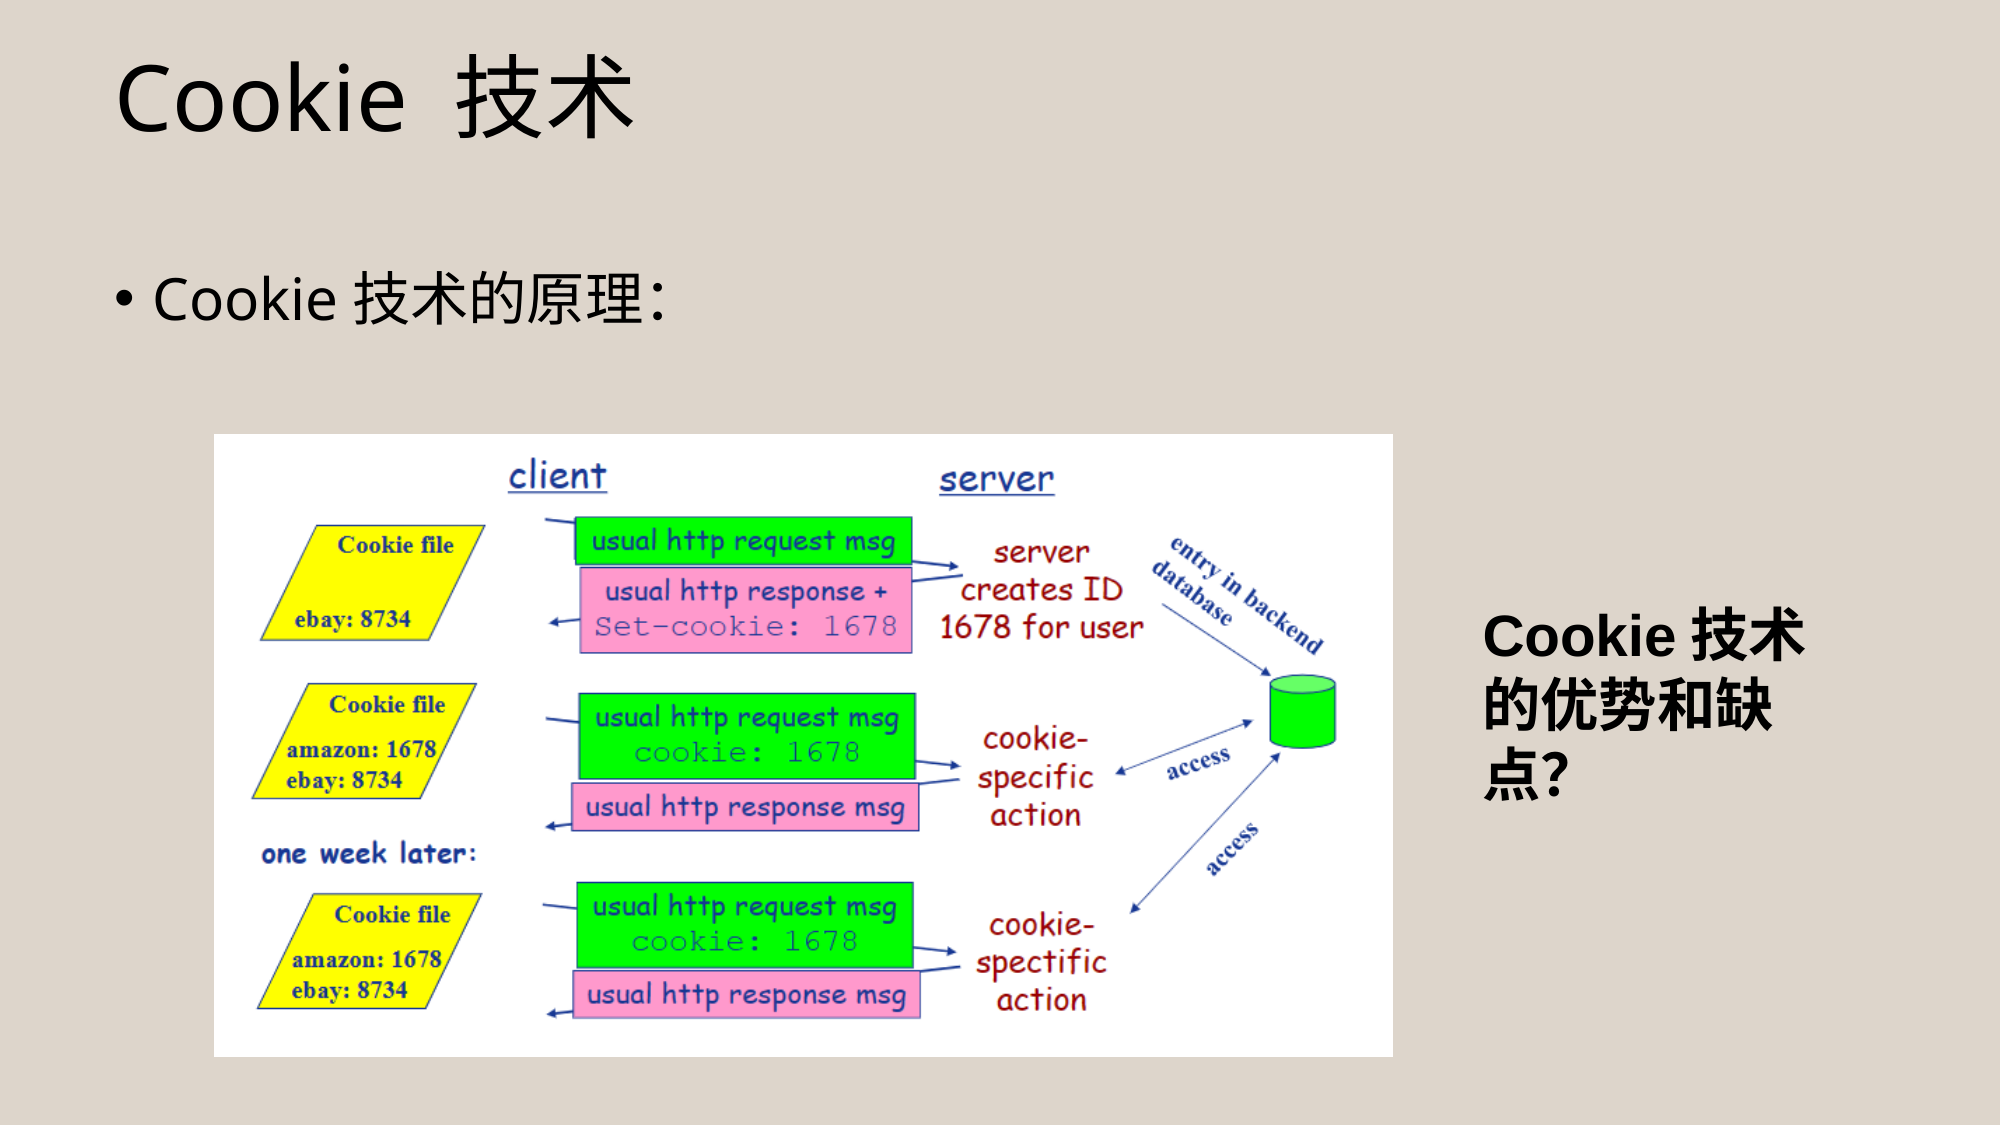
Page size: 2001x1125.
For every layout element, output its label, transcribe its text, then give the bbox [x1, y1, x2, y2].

picture [214, 434, 1394, 1058]
text_box Cookie技术的优势和缺点？ [1467, 590, 1837, 816]
title Cookie 技术 [99, 45, 1900, 233]
list Cookie技术的原理： [99, 262, 1900, 1005]
